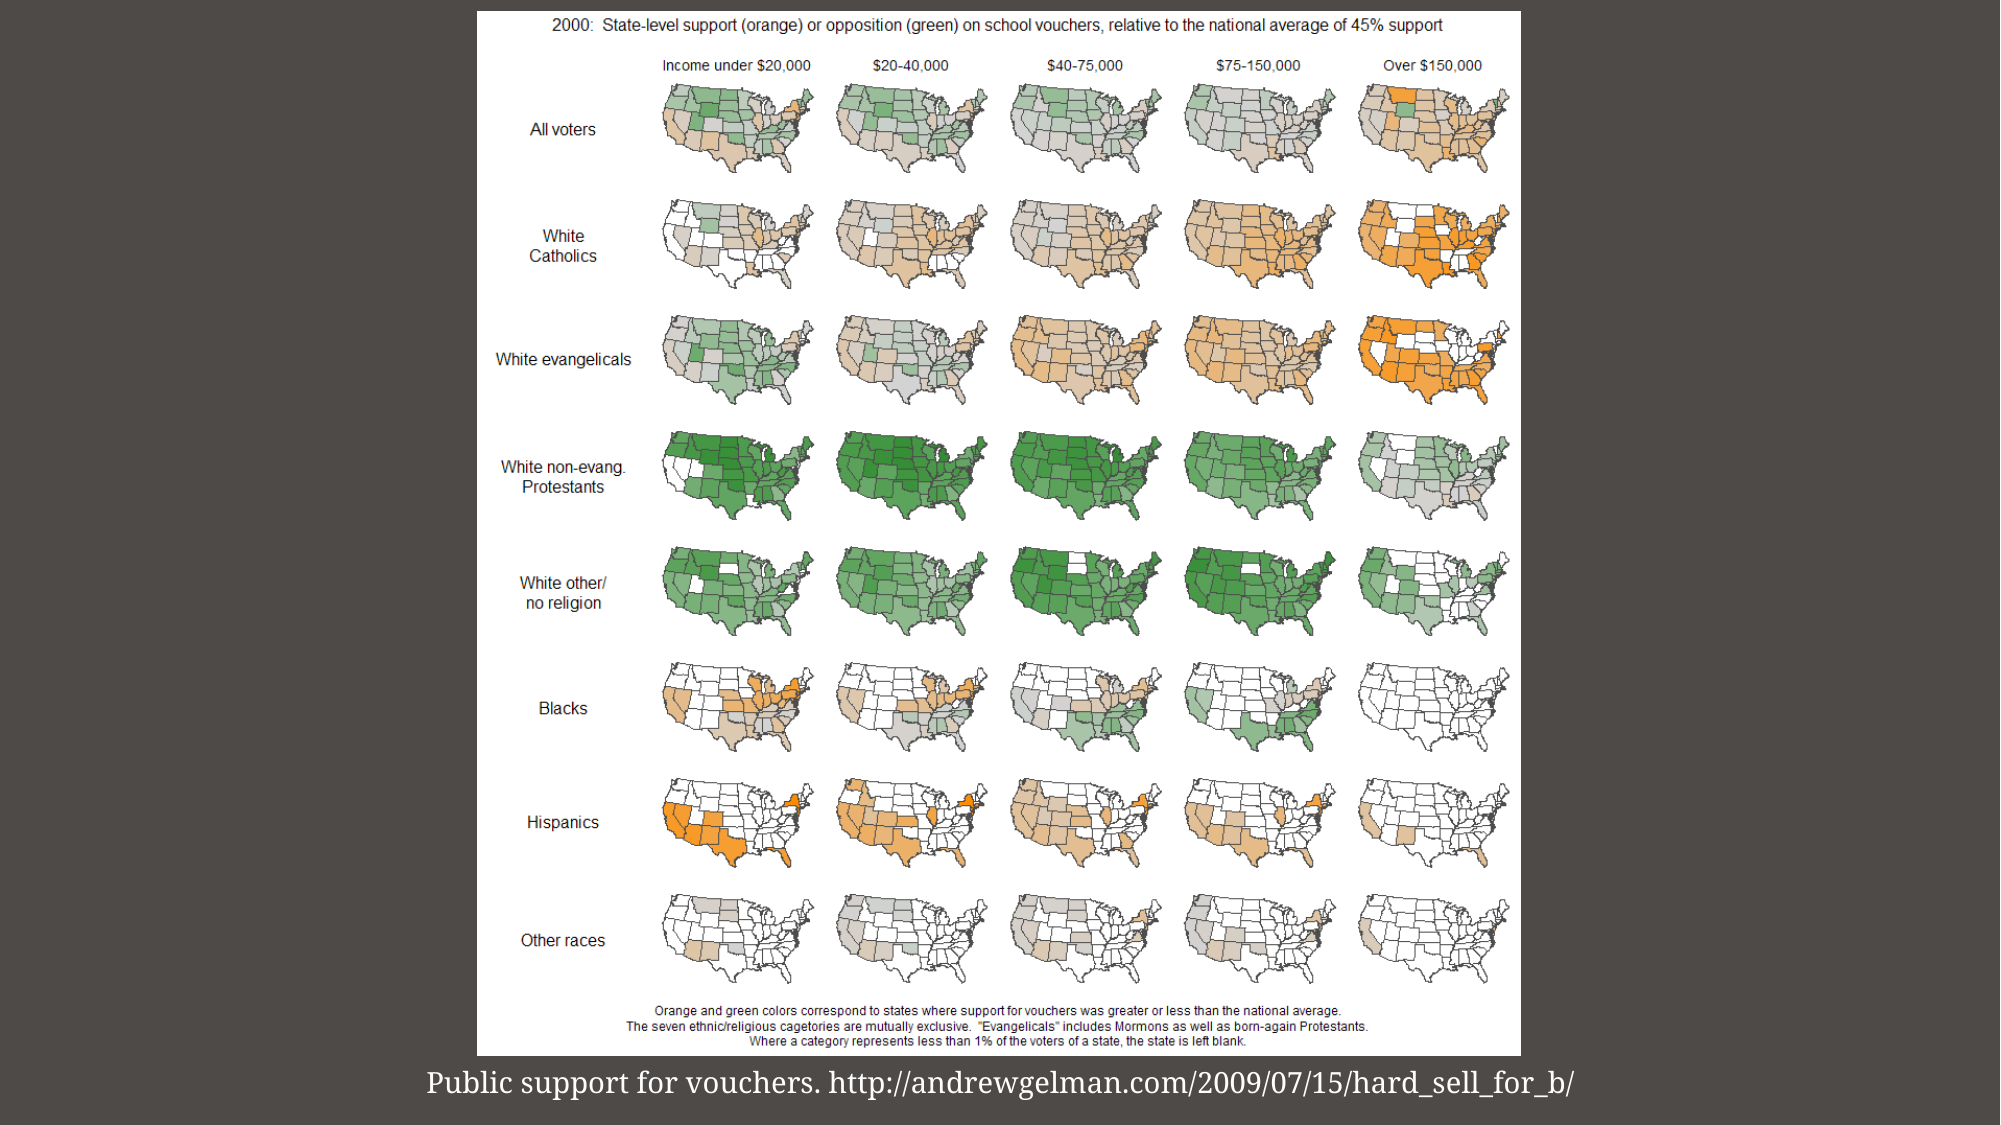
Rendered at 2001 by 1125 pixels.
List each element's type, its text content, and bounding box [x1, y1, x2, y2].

text_box Public support for vouchers. http://andrewgelman.com/2009/07/15/hard_sell_for_b/ [82, 1056, 1920, 1107]
picture [477, 11, 1521, 1056]
